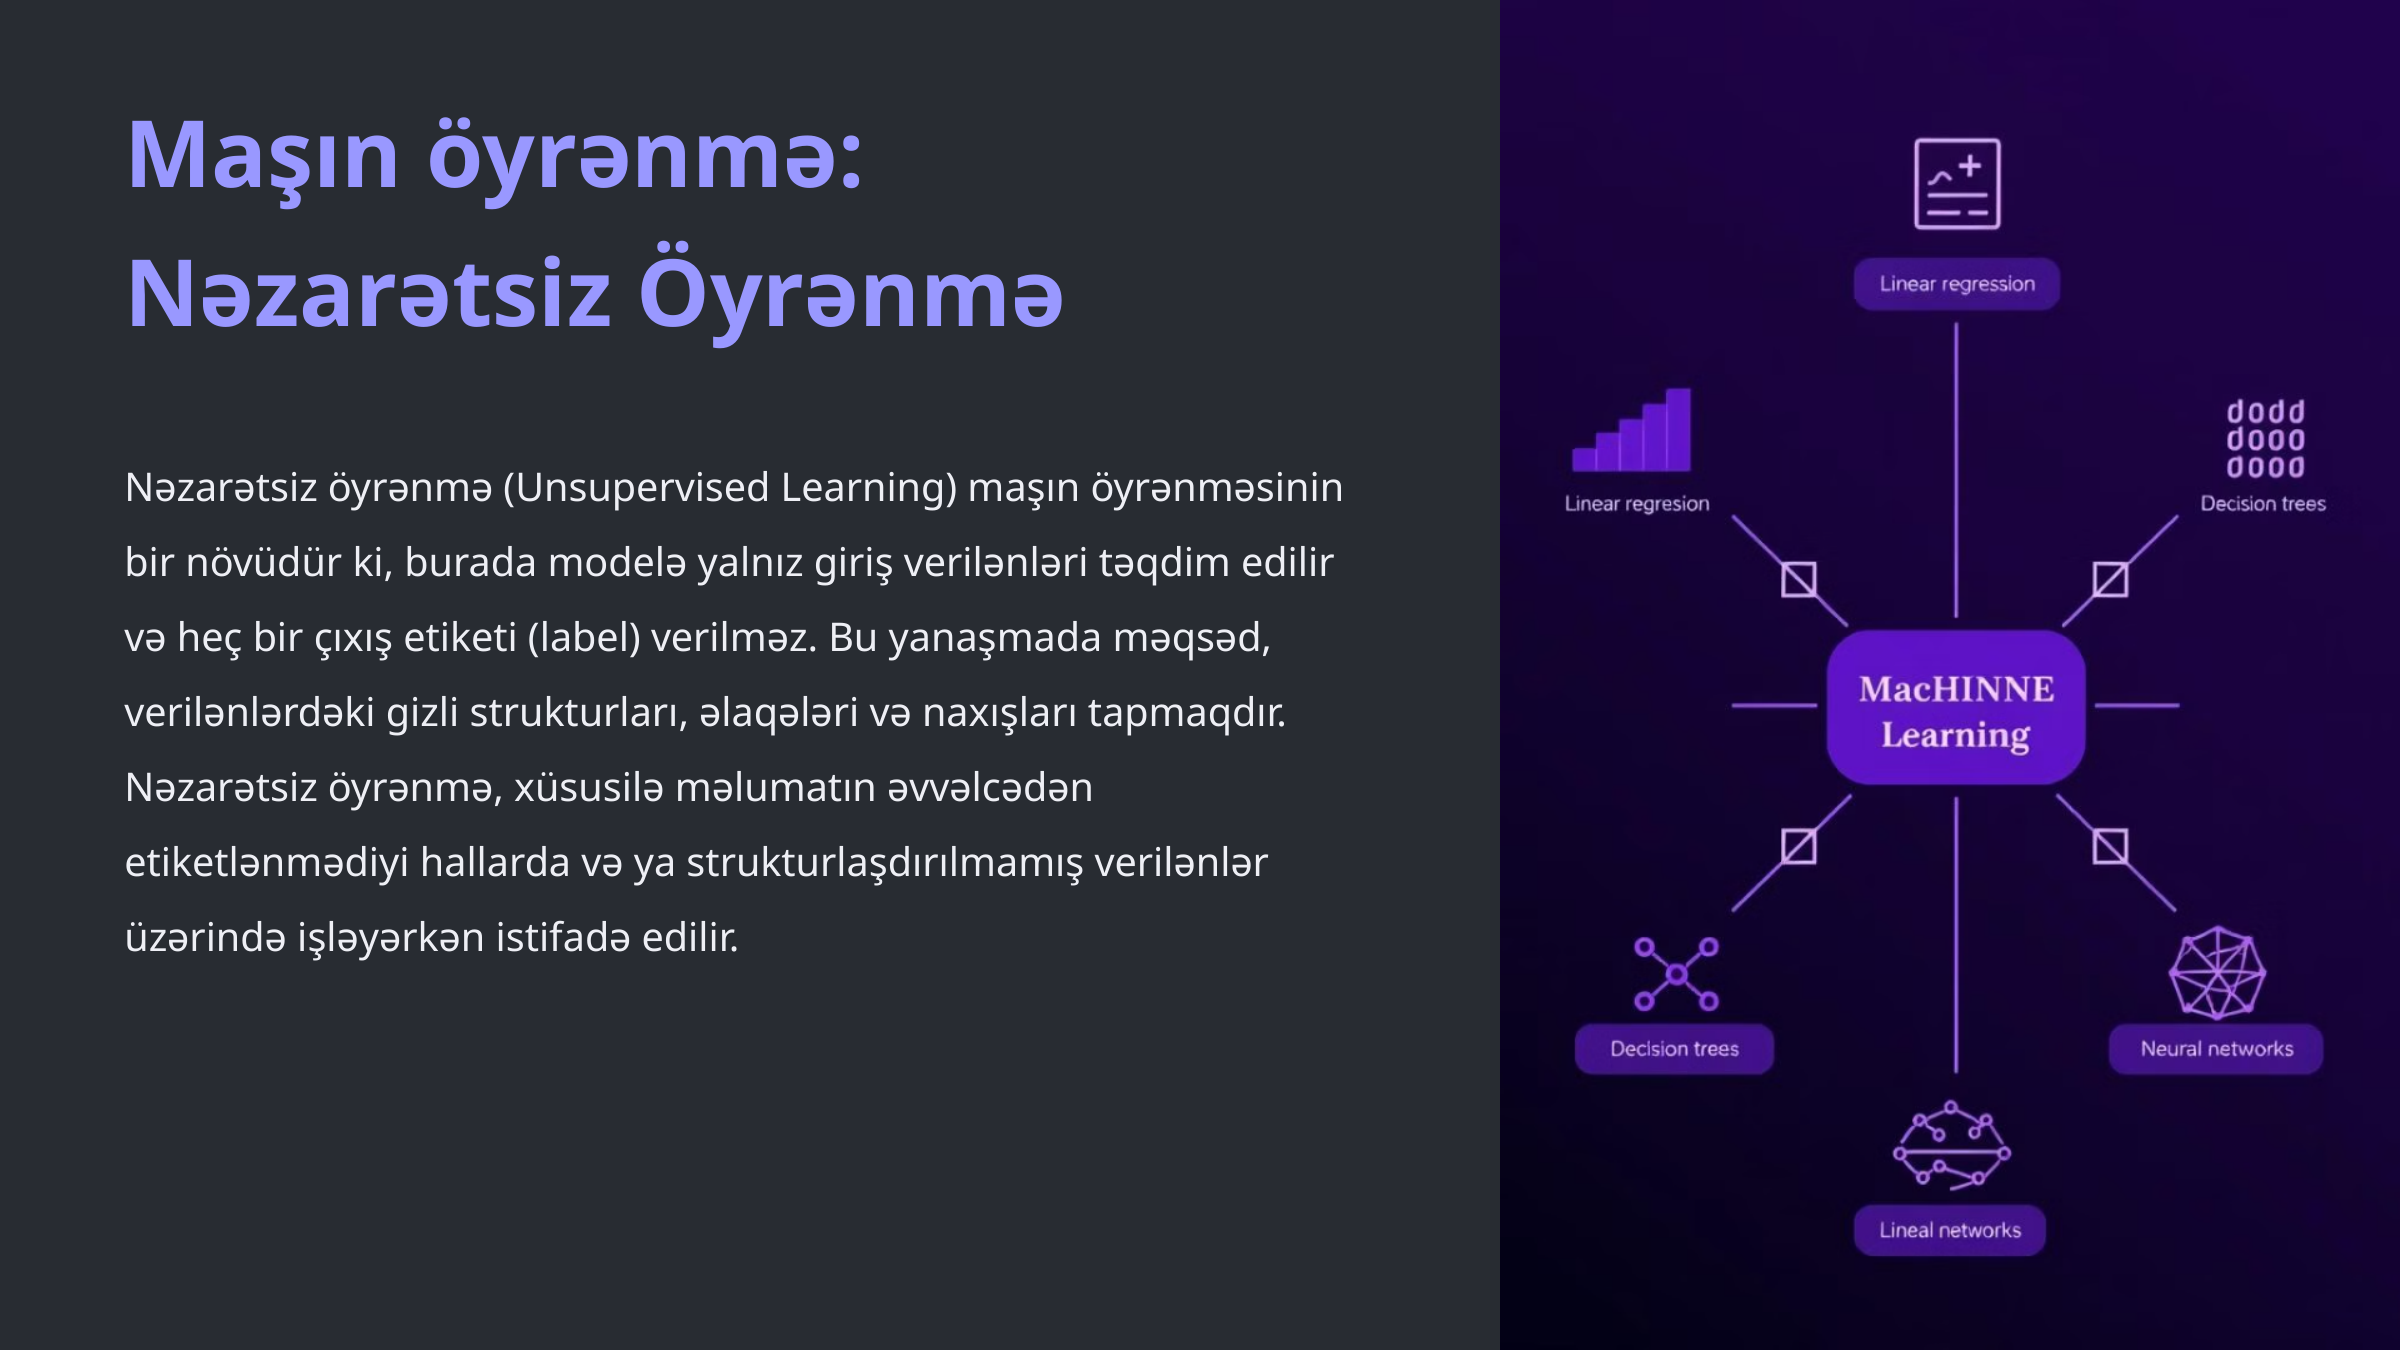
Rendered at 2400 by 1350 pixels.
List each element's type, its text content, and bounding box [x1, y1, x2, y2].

picture [1499, 0, 2400, 1350]
text_box Nəzarətsiz öyrənmə (Unsupervised Learning) maşın öyrənməsinin bir növüdür ki, burada modelə yalnız giriş verilənləri təqdim edilir və heç bir çıxış etiketi (label) verilməz. Bu yanaşmada məqsəd, verilənlərdəki gizli strukturları, əlaqələri və naxışları tapmaqdır. Nəzarətsiz öyrənmə, xüsusilə məlumatın əvvəlcədən etiketlənmədiyi hallarda və ya strukturlaşdırılmamış verilənlər üzərində işləyərkən istifadə edilir. [124, 434, 1353, 719]
text_box Maşın öyrənmə: Nəzarətsiz Öyrənmə [124, 66, 1376, 301]
